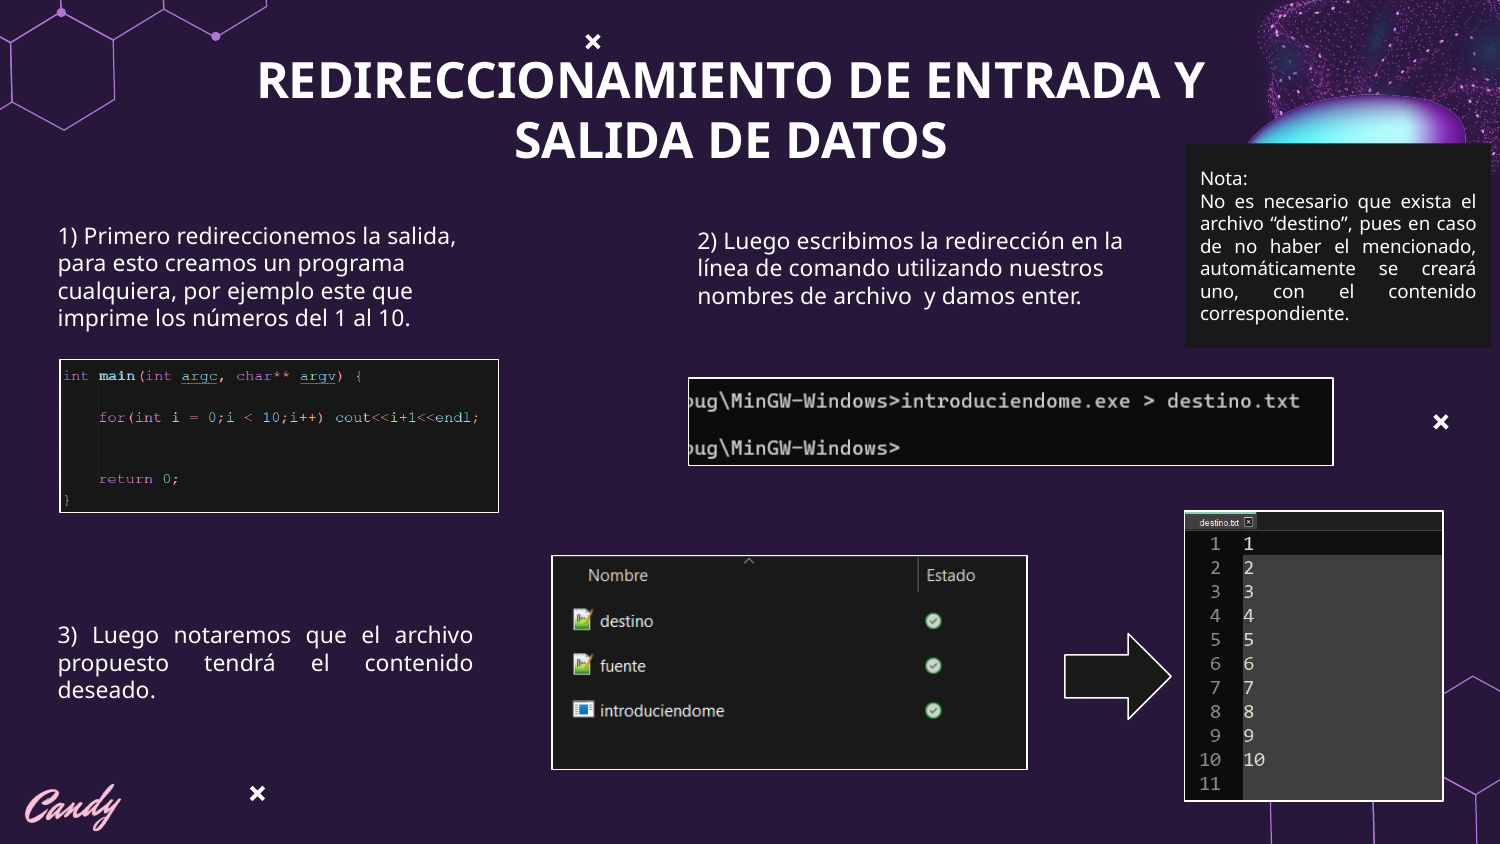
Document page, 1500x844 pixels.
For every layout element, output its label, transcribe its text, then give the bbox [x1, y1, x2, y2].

text_box 3) Luego notaremos que el archivo propuesto tendrá el contenido deseado. [42, 605, 490, 719]
text_box Nota: No es necesario que exista el archivo “destino”, pues en caso de no haber el mencionado, automáticamente se creará uno, con el contenido correspondiente. [1185, 143, 1492, 348]
picture [1184, 511, 1443, 801]
picture [13, 773, 129, 843]
picture [552, 556, 1027, 769]
picture [60, 360, 498, 512]
picture [689, 378, 1333, 465]
text_box REDIRECCIONAMIENTO DE ENTRADA Y SALIDA DE DATOS [229, 33, 1232, 184]
text_box 2) Luego escribimos la redirección en la línea de comando utilizando nuestros nombres de archivo y damos enter. [682, 211, 1156, 324]
text_box 1) Primero redireccionemos la salida, para esto creamos un programa cualquiera, por ejemplo este que imprime los números del 1 al 10. [42, 206, 516, 347]
text_box [1064, 633, 1172, 720]
picture [1232, 0, 1500, 203]
